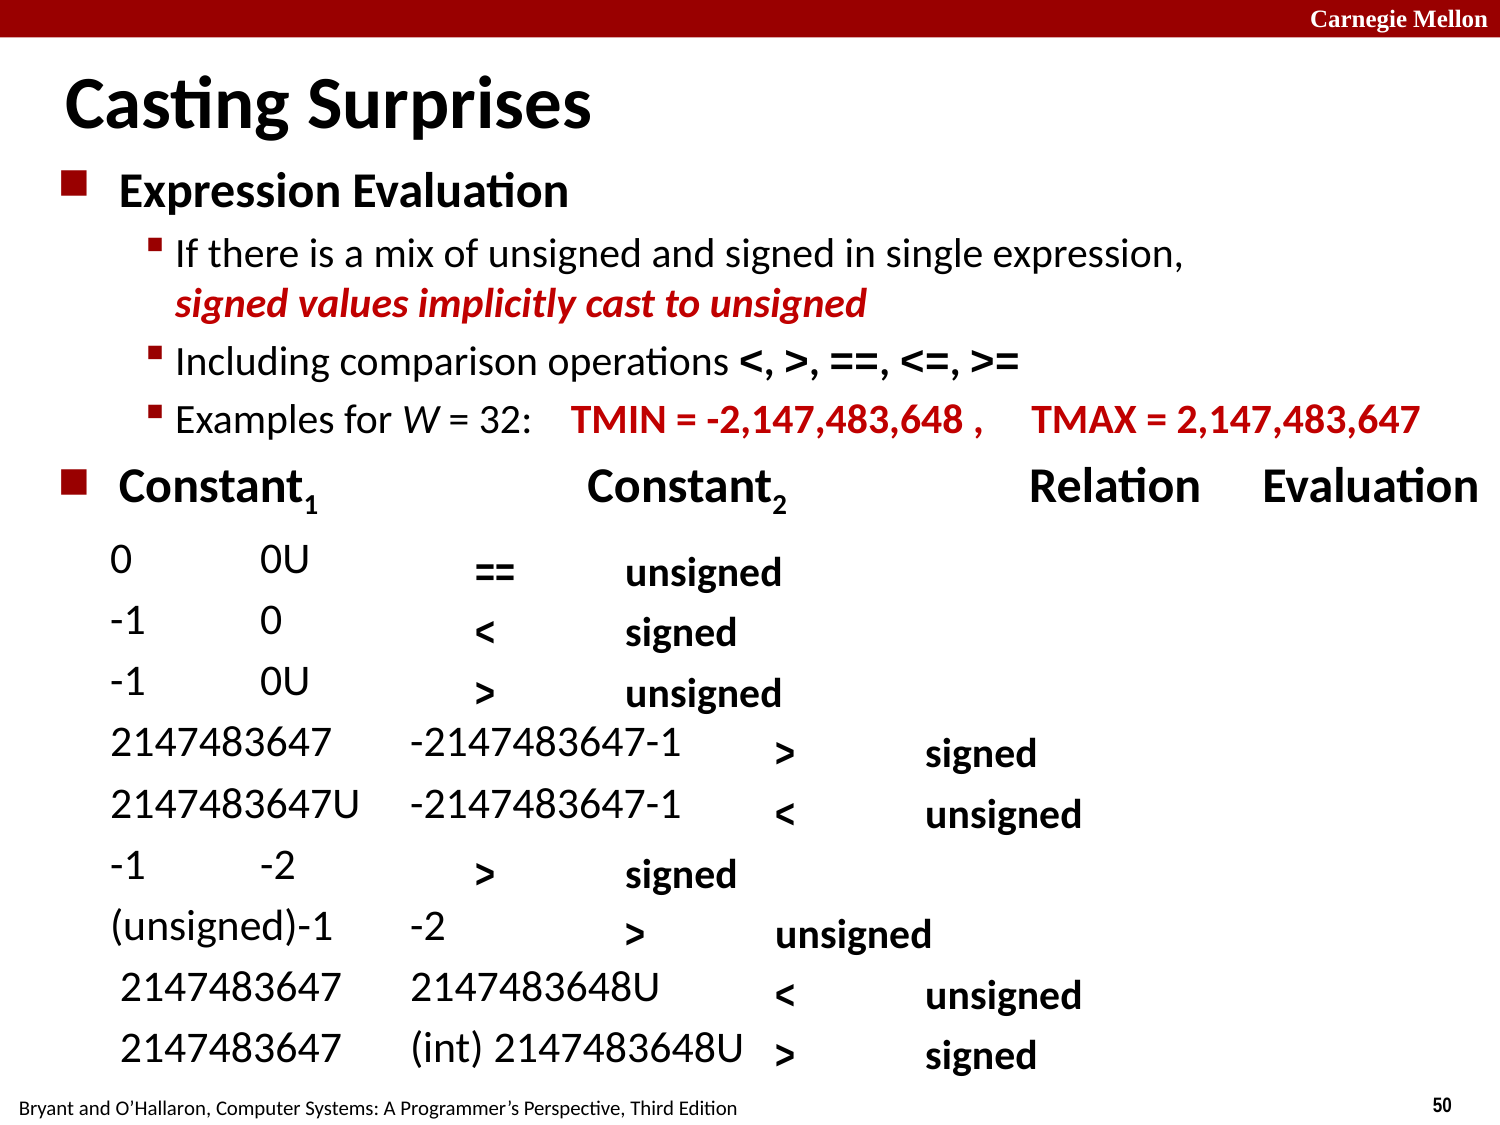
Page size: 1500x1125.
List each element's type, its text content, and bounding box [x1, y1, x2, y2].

list Expression Evaluation If there is a mix of unsigned and signed in single expression, signed values implicitly cast to unsigned Including comparison operations <, >, ==, <=, >= Examples for W = 32: TMIN = -2,147,483,648 , TMAX = 2,147,483,647 Constant1 Constant2 Relation Evaluation 0 0U -1 0 -1 0U 2147483647 -2147483647-1 2147483647U -2147483647-1 -1 -2 (unsigned)-1 -2 2147483647 2147483648U 2147483647 (int) 2147483648U [47, 149, 1500, 1113]
text_box 0 0U == unsigned -1 0 < signed -1 0U > unsigned 2147483647 -2147483648 > signed 2147483647U -2147483648 < unsigned -1 -2 > signed (unsigned) -1 -2 > unsigned 2147483647 2147483648U < unsigned 2147483647 (int) 2147483648U > signed [47, 1113, 1500, 1125]
title Casting Surprises [49, 52, 1121, 145]
